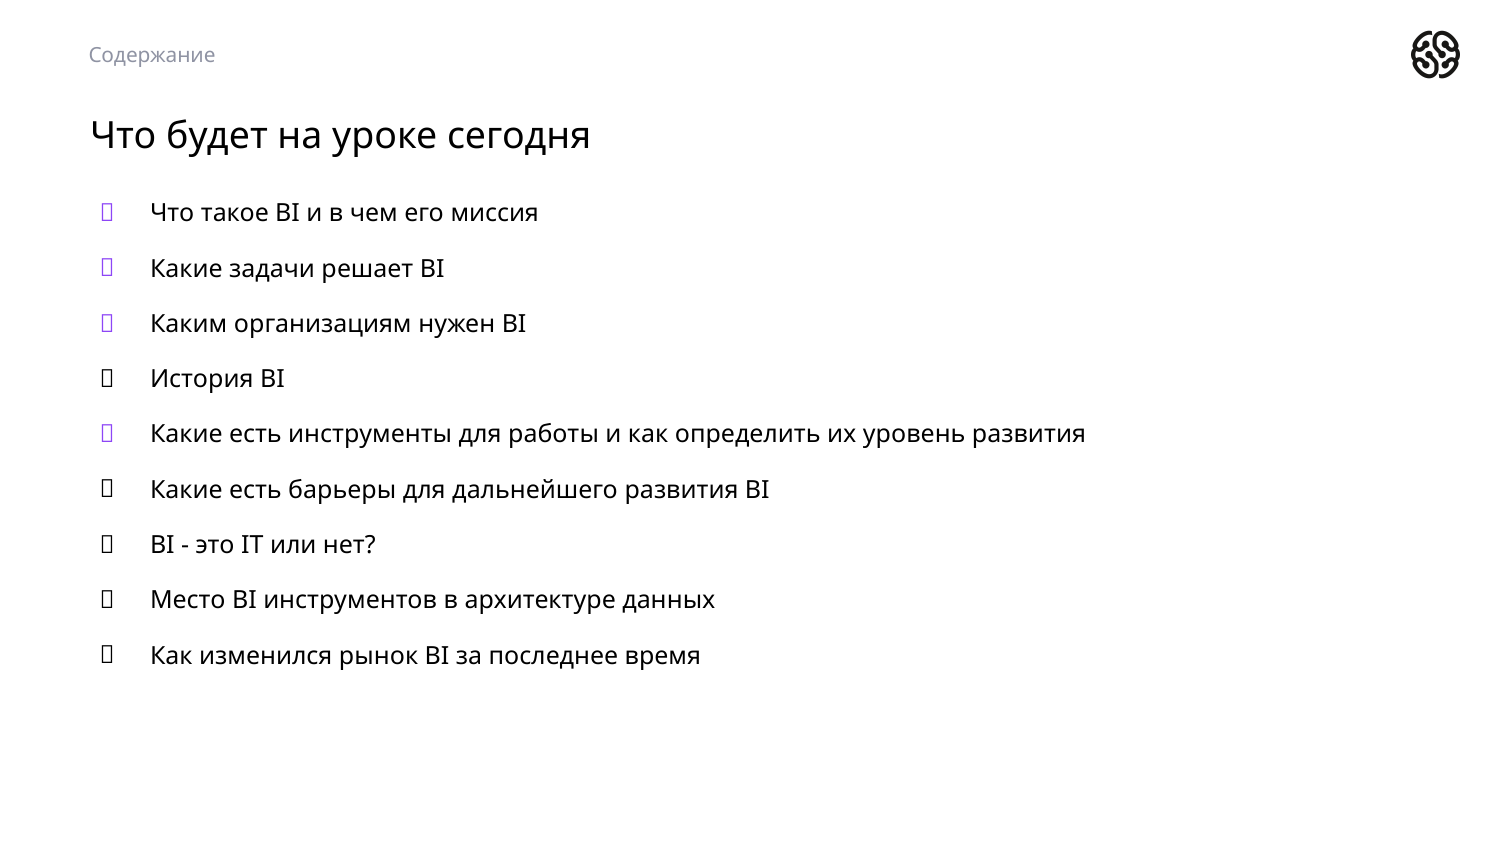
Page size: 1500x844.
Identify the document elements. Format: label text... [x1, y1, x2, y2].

subtitle Содержание [88, 24, 1066, 84]
picture [1413, 30, 1460, 79]
subtitle Что такое BI и в чем его миссия Какие задачи решает BI Каким организациям нужен BI История BI Какие есть инструменты для работы и как определить их уровень развития Какие есть барьеры для дальнейшего развития BI BI - это IT или нет? Место BI инструментов в архитектуре данных Как изменился рынок BI за последнее время [88, 192, 1412, 725]
title Что будет на уроке сегодня [90, 15, 1413, 157]
